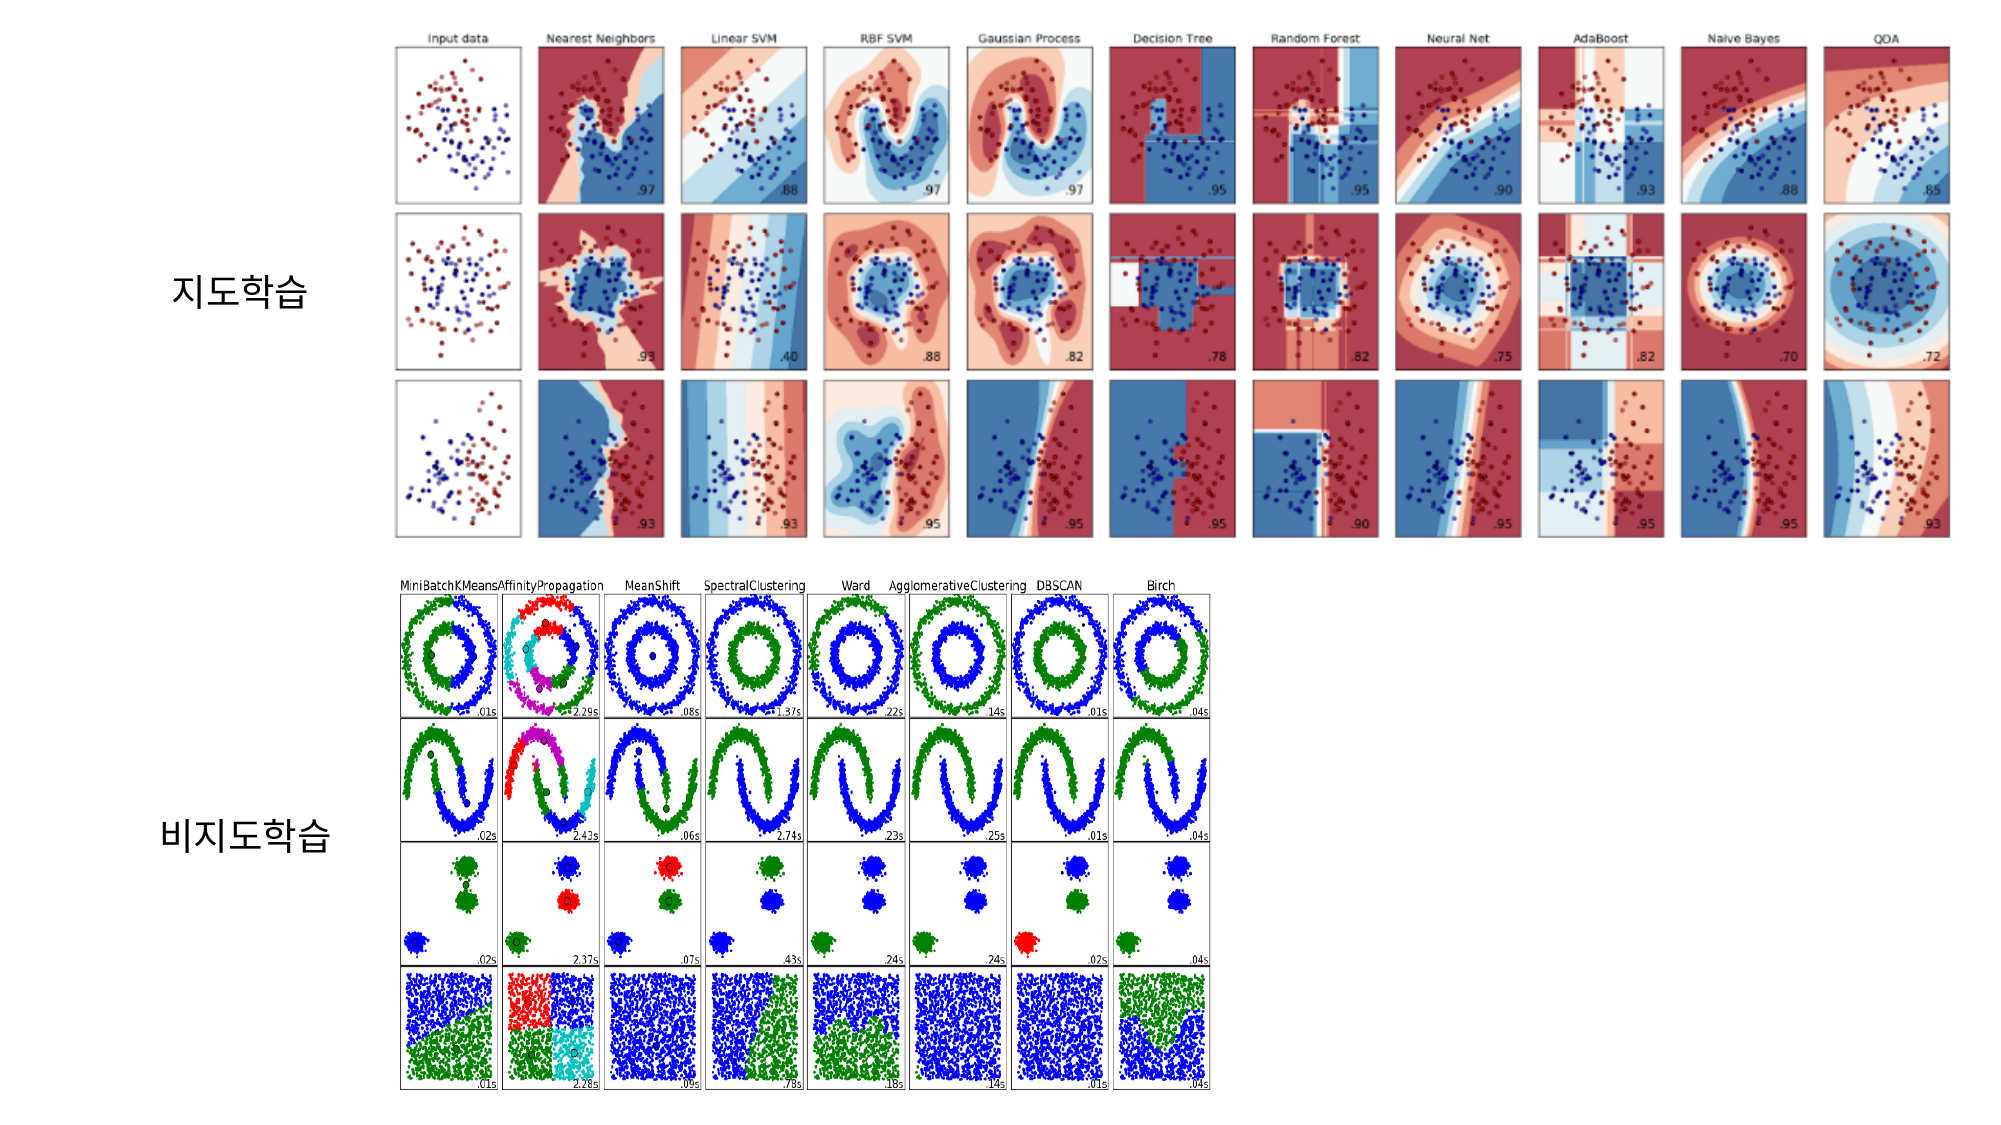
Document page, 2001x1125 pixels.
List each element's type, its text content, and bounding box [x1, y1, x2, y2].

text_box 비지도학습 [144, 805, 347, 866]
picture [384, 567, 1221, 1105]
text_box 지도학습 [156, 261, 325, 321]
picture [384, 22, 1966, 549]
